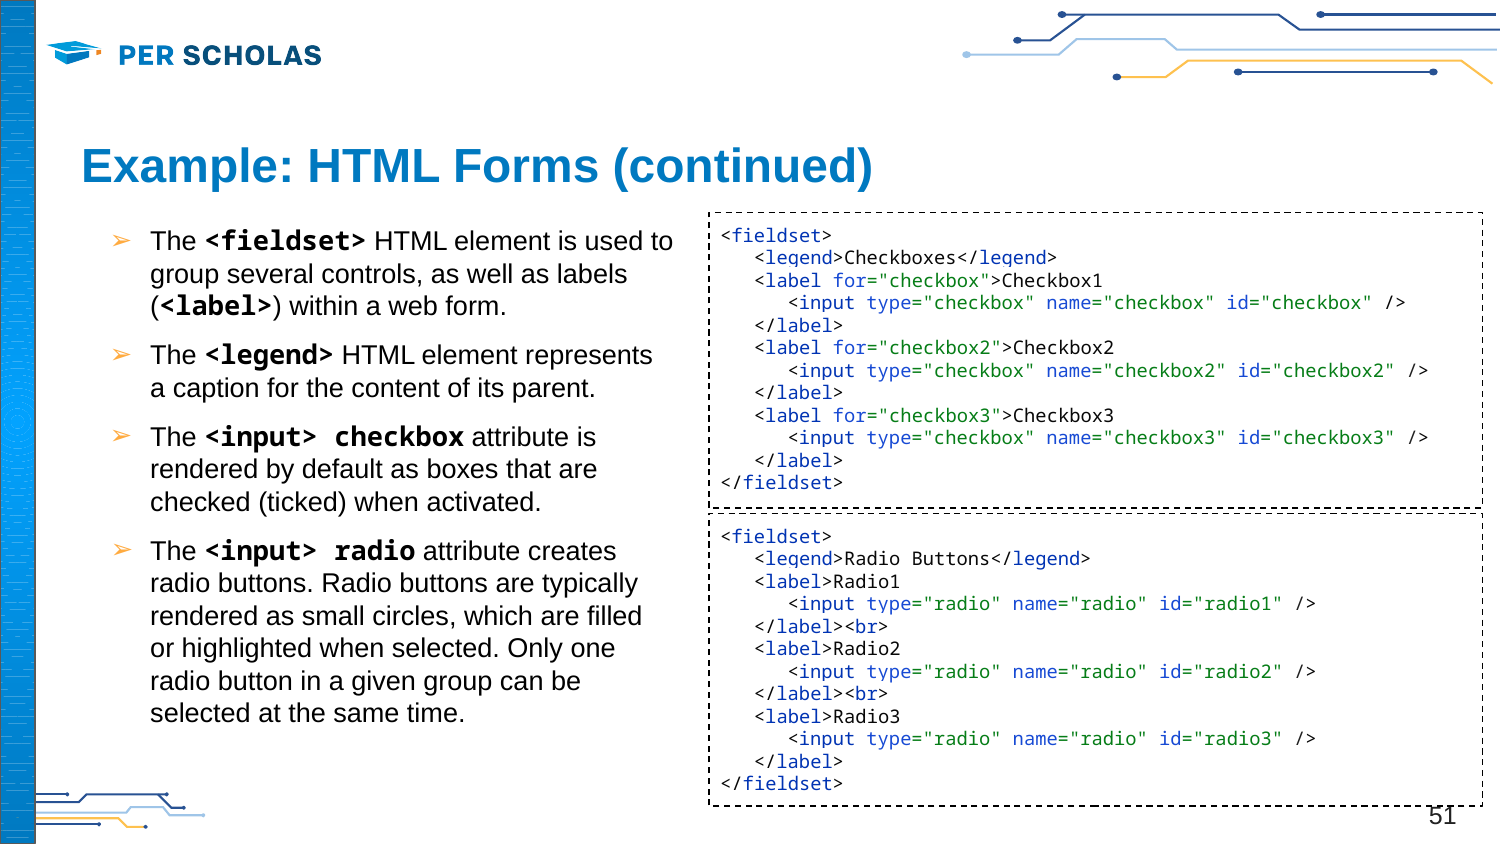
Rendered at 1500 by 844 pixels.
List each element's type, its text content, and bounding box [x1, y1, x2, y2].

text_box The <fieldset> HTML element is used to group several controls, as well as labels (<label>) within a web form. The <legend> HTML element represents a caption for the content of its parent. The <input> checkbox attribute is rendered by default as boxes that are checked (ticked) when activated. The <input> radio attribute creates radio buttons. Radio buttons are typically rendered as small circles, which are filled or highlighted when selected. Only one radio button in a given group can be selected at the same time. [82, 212, 685, 740]
slide_number ‹#› [1395, 768, 1491, 836]
text_box <fieldset> <legend>Radio Buttons</legend> <label>Radio1 <input type="radio" name="radio" id="radio1" /> </label><br> <label>Radio2 <input type="radio" name="radio" id="radio2" /> </label><br> <label>Radio3 <input type="radio" name="radio" id="radio3" /> </label> </fieldset> [709, 513, 1483, 806]
title Example: HTML Forms (continued) [69, 119, 1402, 207]
text_box <fieldset> <legend>Checkboxes</legend> <label for="checkbox">Checkbox1 <input type="checkbox" name="checkbox" id="checkbox" /> </label> <label for="checkbox2">Checkbox2 <input type="checkbox" name="checkbox2" id="checkbox2" /> </label> <label for="checkbox3">Checkbox3 <input type="checkbox" name="checkbox3" id="checkbox3" /> </label> </fieldset> [709, 212, 1483, 508]
picture [36, 17, 339, 83]
